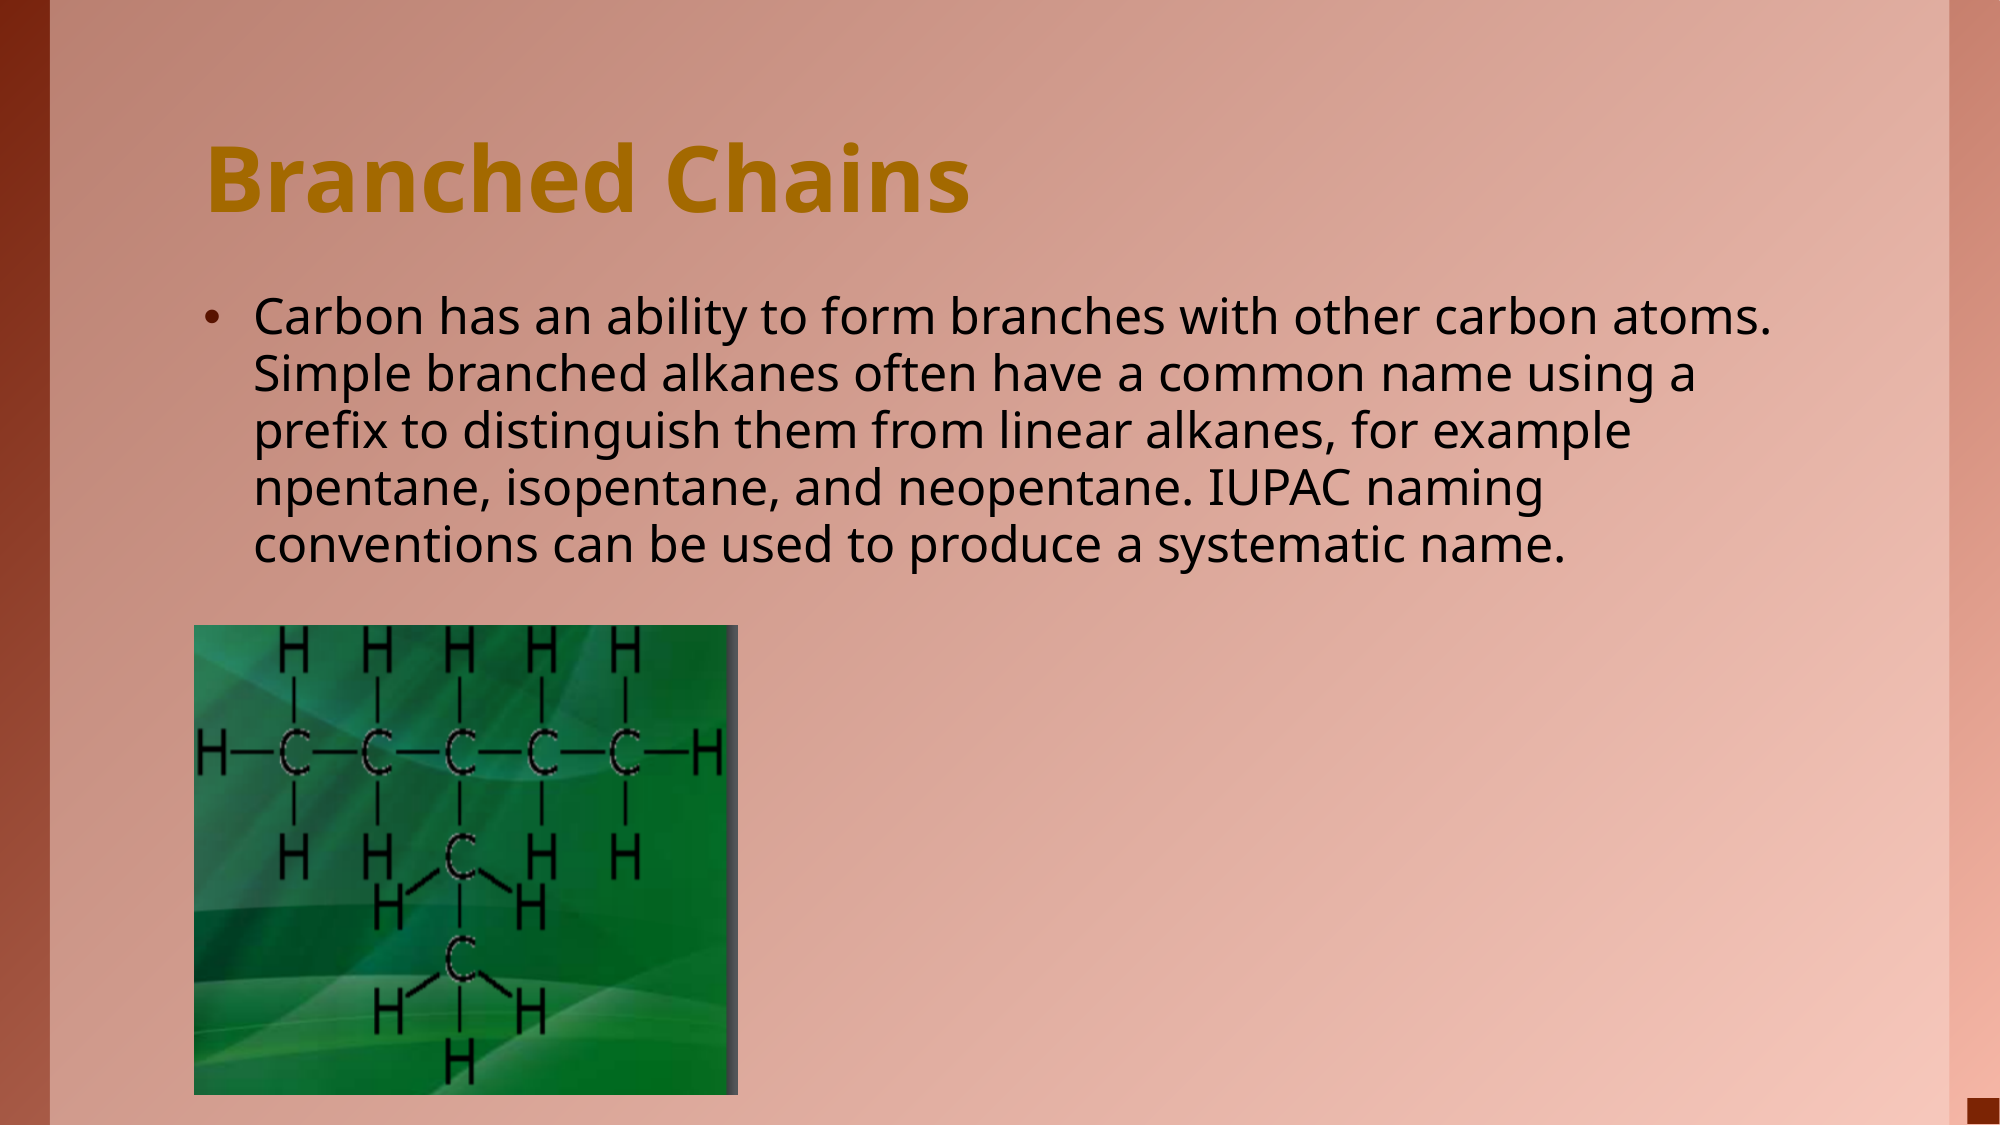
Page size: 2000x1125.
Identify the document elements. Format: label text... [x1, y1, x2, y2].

list Carbon has an ability to form branches with other carbon atoms. Simple branched alkanes often have a common name using a prefix to distinguish them from linear alkanes, for example npentane, isopentane, and neopentane. IUPAC naming conventions can be used to produce a systematic name. [183, 279, 1850, 1013]
text_box [1966, 1097, 2000, 1125]
picture [194, 625, 738, 1095]
title Branched Chains [183, 12, 1850, 242]
